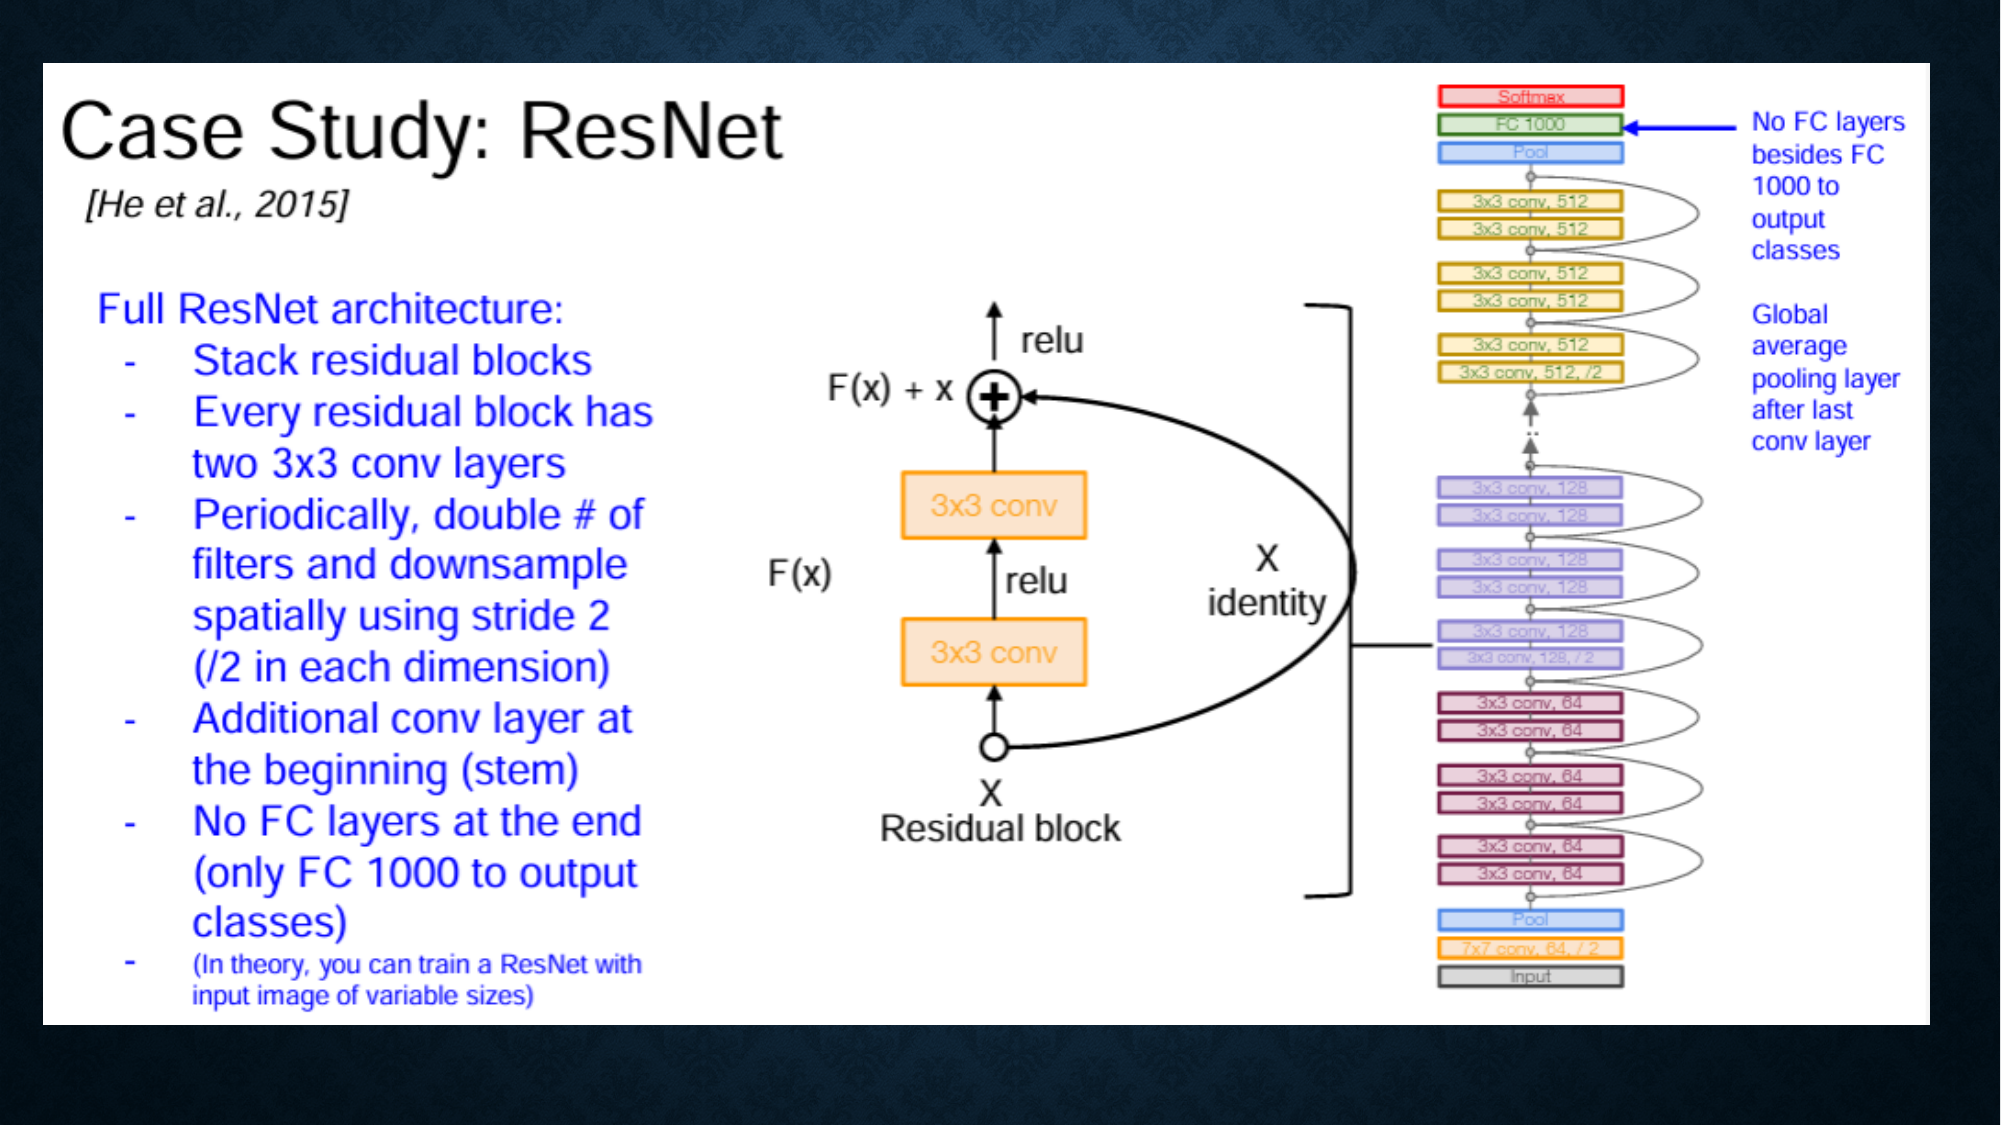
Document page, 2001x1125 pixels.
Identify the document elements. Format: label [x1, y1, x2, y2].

picture [42, 63, 1930, 1026]
